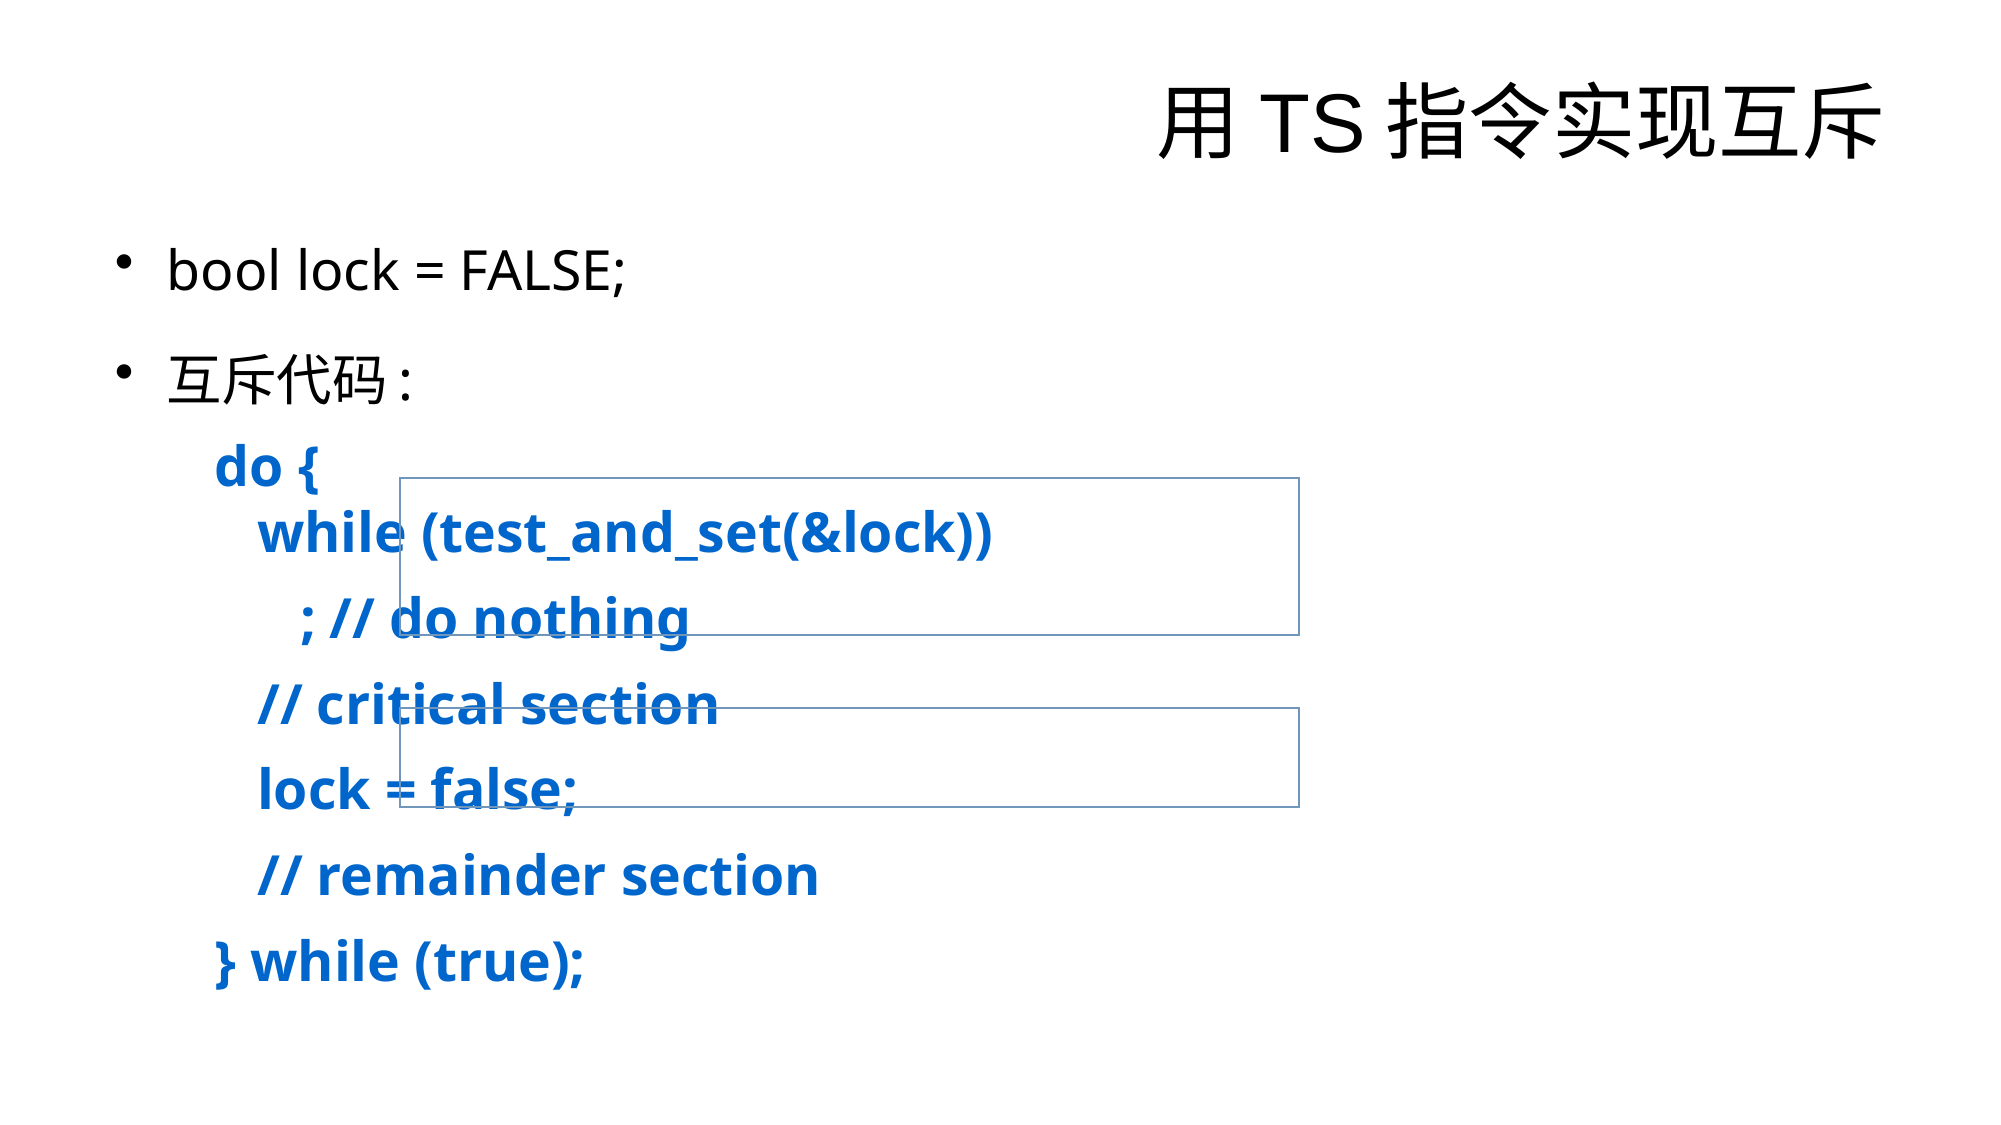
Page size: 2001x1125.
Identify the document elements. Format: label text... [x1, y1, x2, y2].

text_box [399, 477, 1300, 636]
title 用TS指令实现互斥 [99, 44, 1901, 193]
list bool lock = FALSE; 互斥代码: do { while (test_and_set(&lock)) ; // do nothing // critical section lock = false; // remainder section } while (true); [99, 193, 1901, 1006]
text_box [399, 707, 1300, 808]
